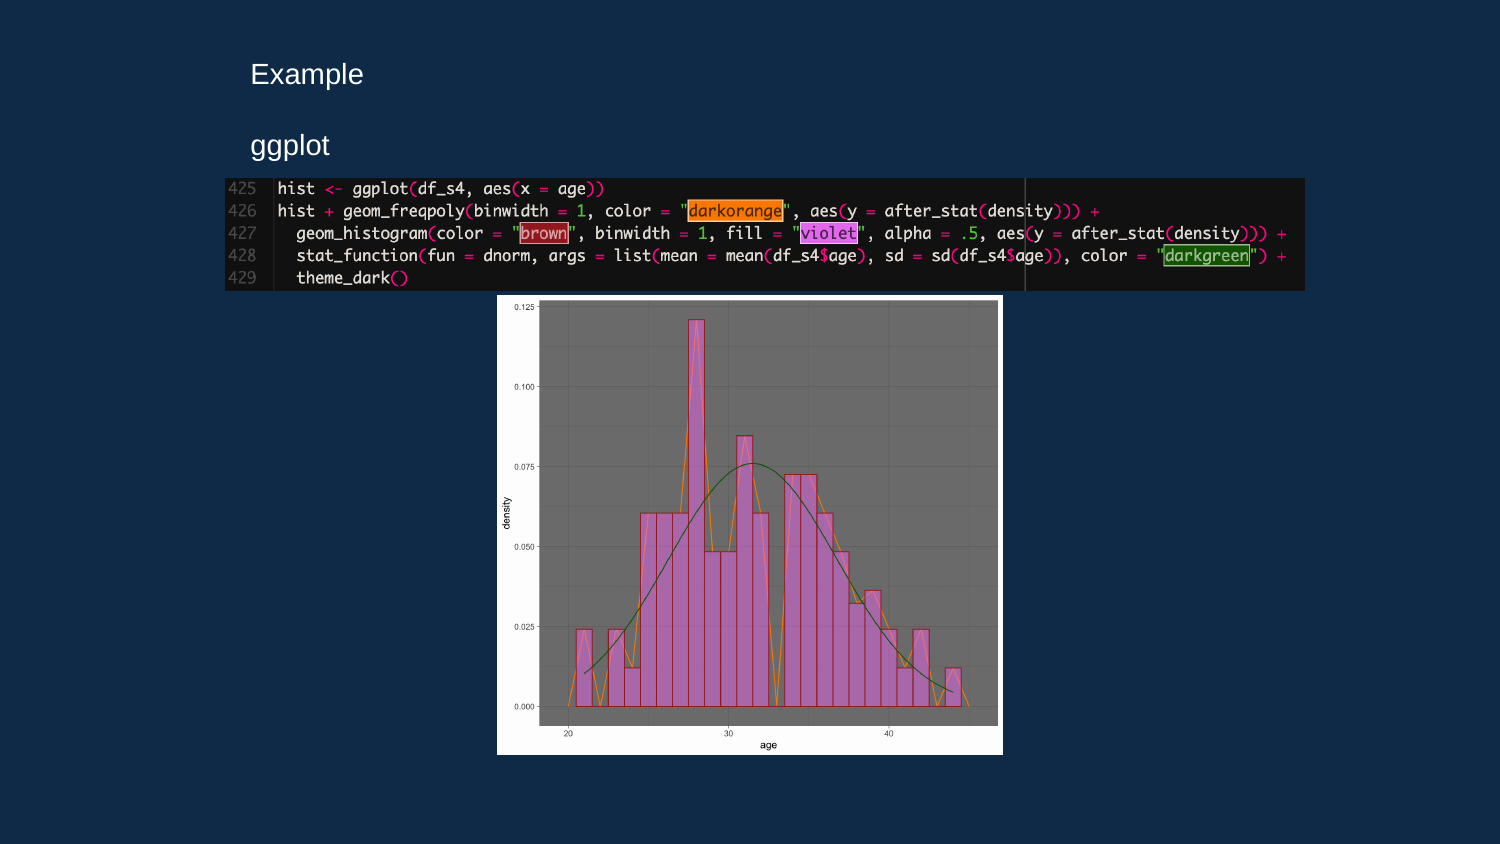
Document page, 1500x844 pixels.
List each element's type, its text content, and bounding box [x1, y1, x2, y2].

picture [224, 178, 1305, 291]
picture [497, 295, 1003, 755]
text_box Example ggplot [235, 48, 954, 174]
